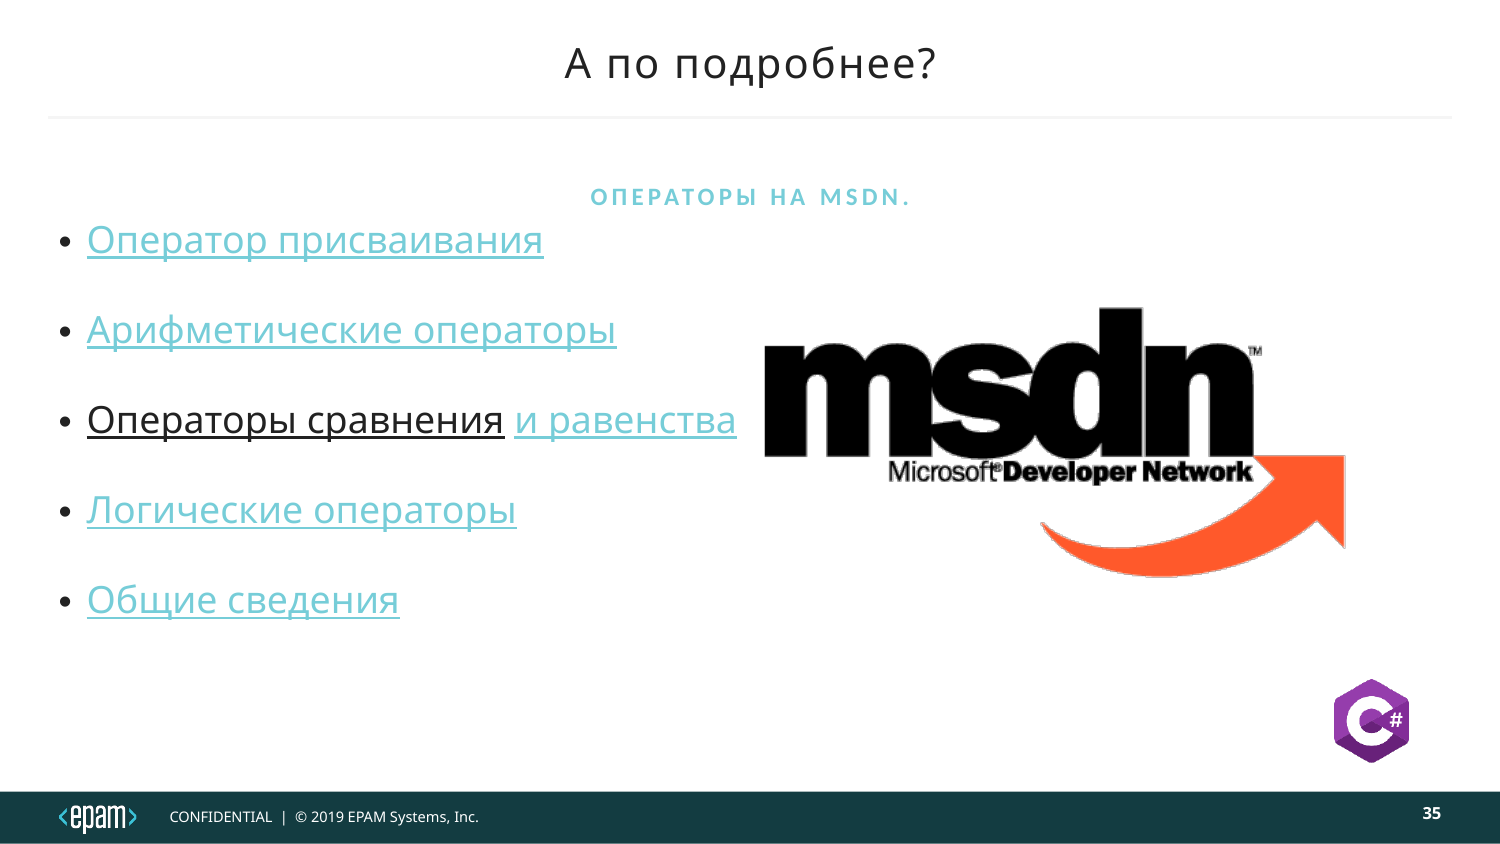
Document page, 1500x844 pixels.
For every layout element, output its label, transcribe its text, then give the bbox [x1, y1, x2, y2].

list Операторы на MSDN. [58, 177, 1442, 234]
list Оператор присваивания Арифметические операторы Операторы сравнения и равенства Логические операторы Общие сведения [58, 234, 1390, 735]
title А по подробнее? [59, 37, 1442, 87]
picture [749, 301, 1359, 583]
picture [1301, 650, 1442, 791]
slide_number 35 [1216, 791, 1442, 844]
